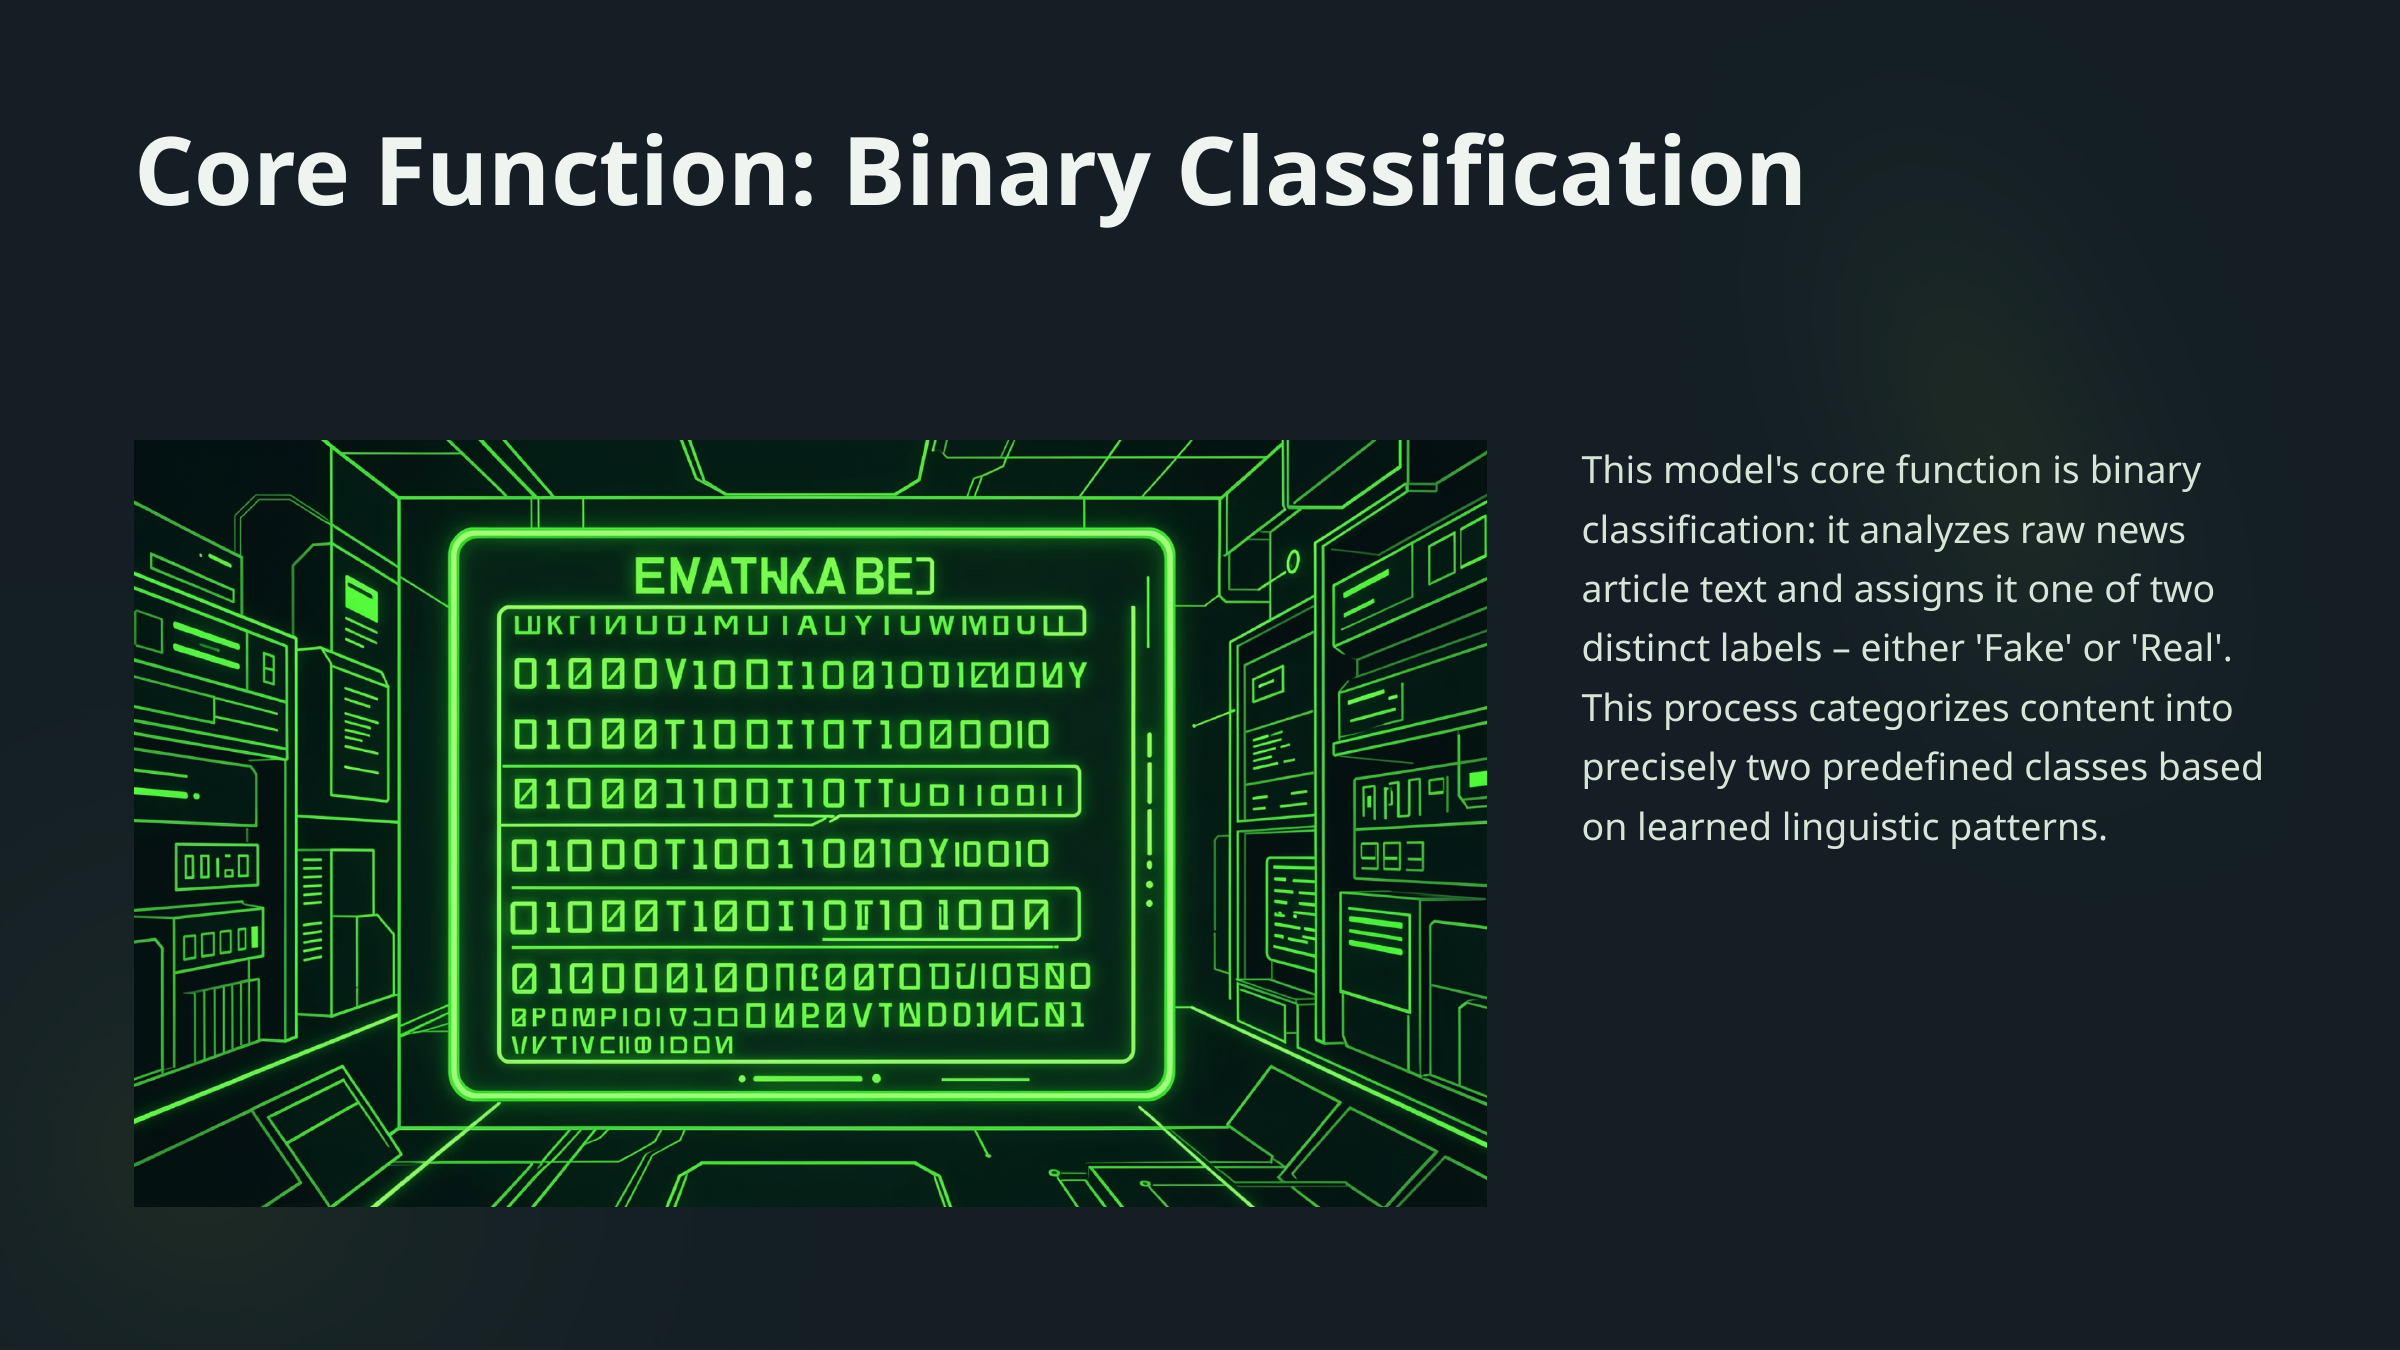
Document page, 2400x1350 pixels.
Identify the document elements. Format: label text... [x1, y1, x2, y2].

text_box This model's core function is binary classification: it analyzes raw news article text and assigns it one of two distinct labels – either 'Fake' or 'Real'. This process categorizes content into precisely two predefined classes based on learned linguistic patterns. [1581, 431, 2267, 850]
picture [134, 440, 1487, 1207]
text_box Core Function: Binary Classification [134, 105, 2266, 345]
